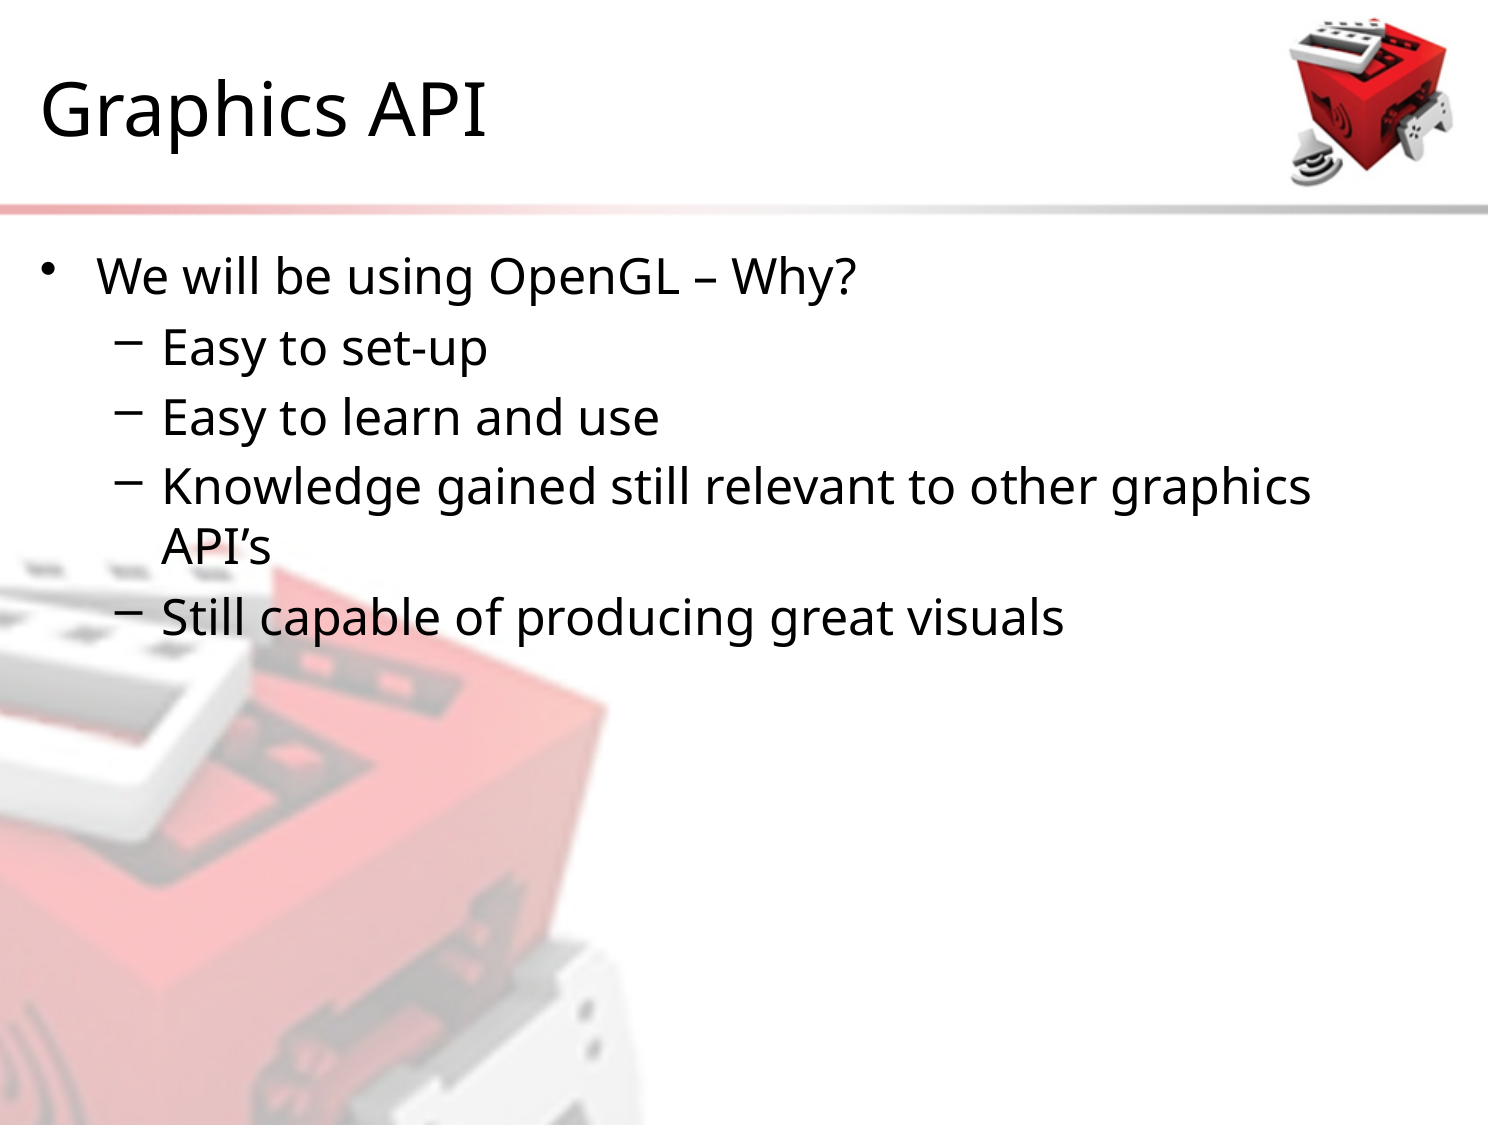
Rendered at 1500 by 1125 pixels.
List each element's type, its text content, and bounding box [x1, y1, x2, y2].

picture [0, 1, 1488, 1125]
list We will be using OpenGL – Why? Easy to set-up Easy to learn and use Knowledge gained still relevant to other graphics API’s Still capable of producing great visuals [24, 237, 1450, 1000]
title Graphics API [24, 12, 1275, 200]
